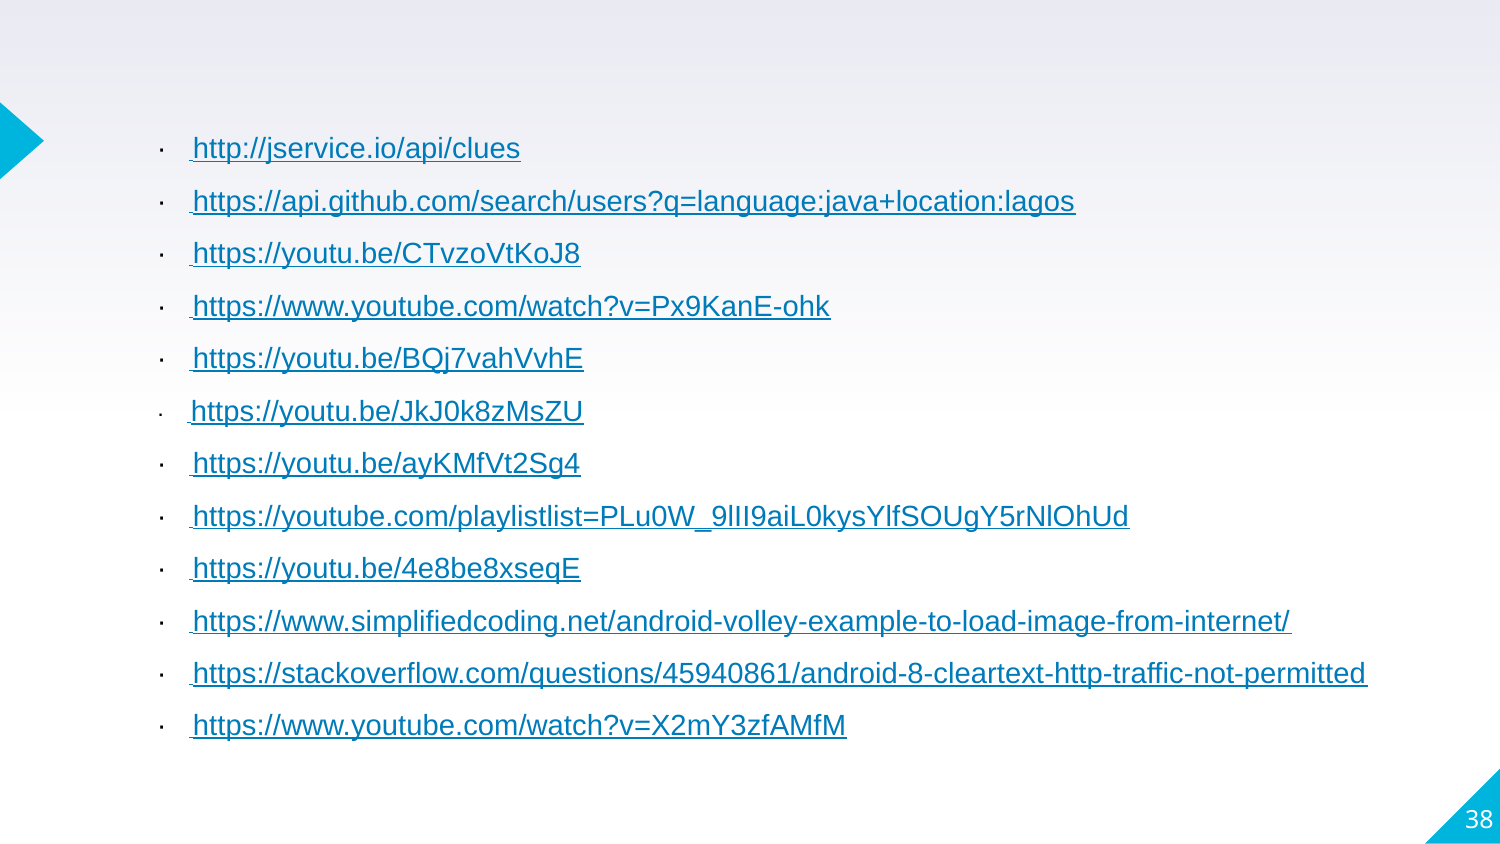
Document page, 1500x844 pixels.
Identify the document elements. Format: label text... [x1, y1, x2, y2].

slide_number ‹#› [1418, 760, 1494, 838]
text_box · http://jservice.io/api/clues · https://api.github.com/search/users?q=language:java+location:lagos · https://youtu.be/CTvzoVtKoJ8 · https://www.youtube.com/watch?v=Px9KanE-ohk · https://youtu.be/BQj7vahVvhE · https://youtu.be/JkJ0k8zMsZU · https://youtu.be/ayKMfVt2Sg4 · https://youtube.com/playlistlist=PLu0W_9lII9aiL0kysYlfSOUgY5rNlOhUd · https://youtu.be/4e8be8xseqE · https://www.simplifiedcoding.net/android-volley-example-to-load-image-from-internet/ · https://stackoverflow.com/questions/45940861/android-8-cleartext-http-traffic-not-permitted · https://www.youtube.com/watch?v=X2mY3zfAMfM [75, 97, 1477, 757]
